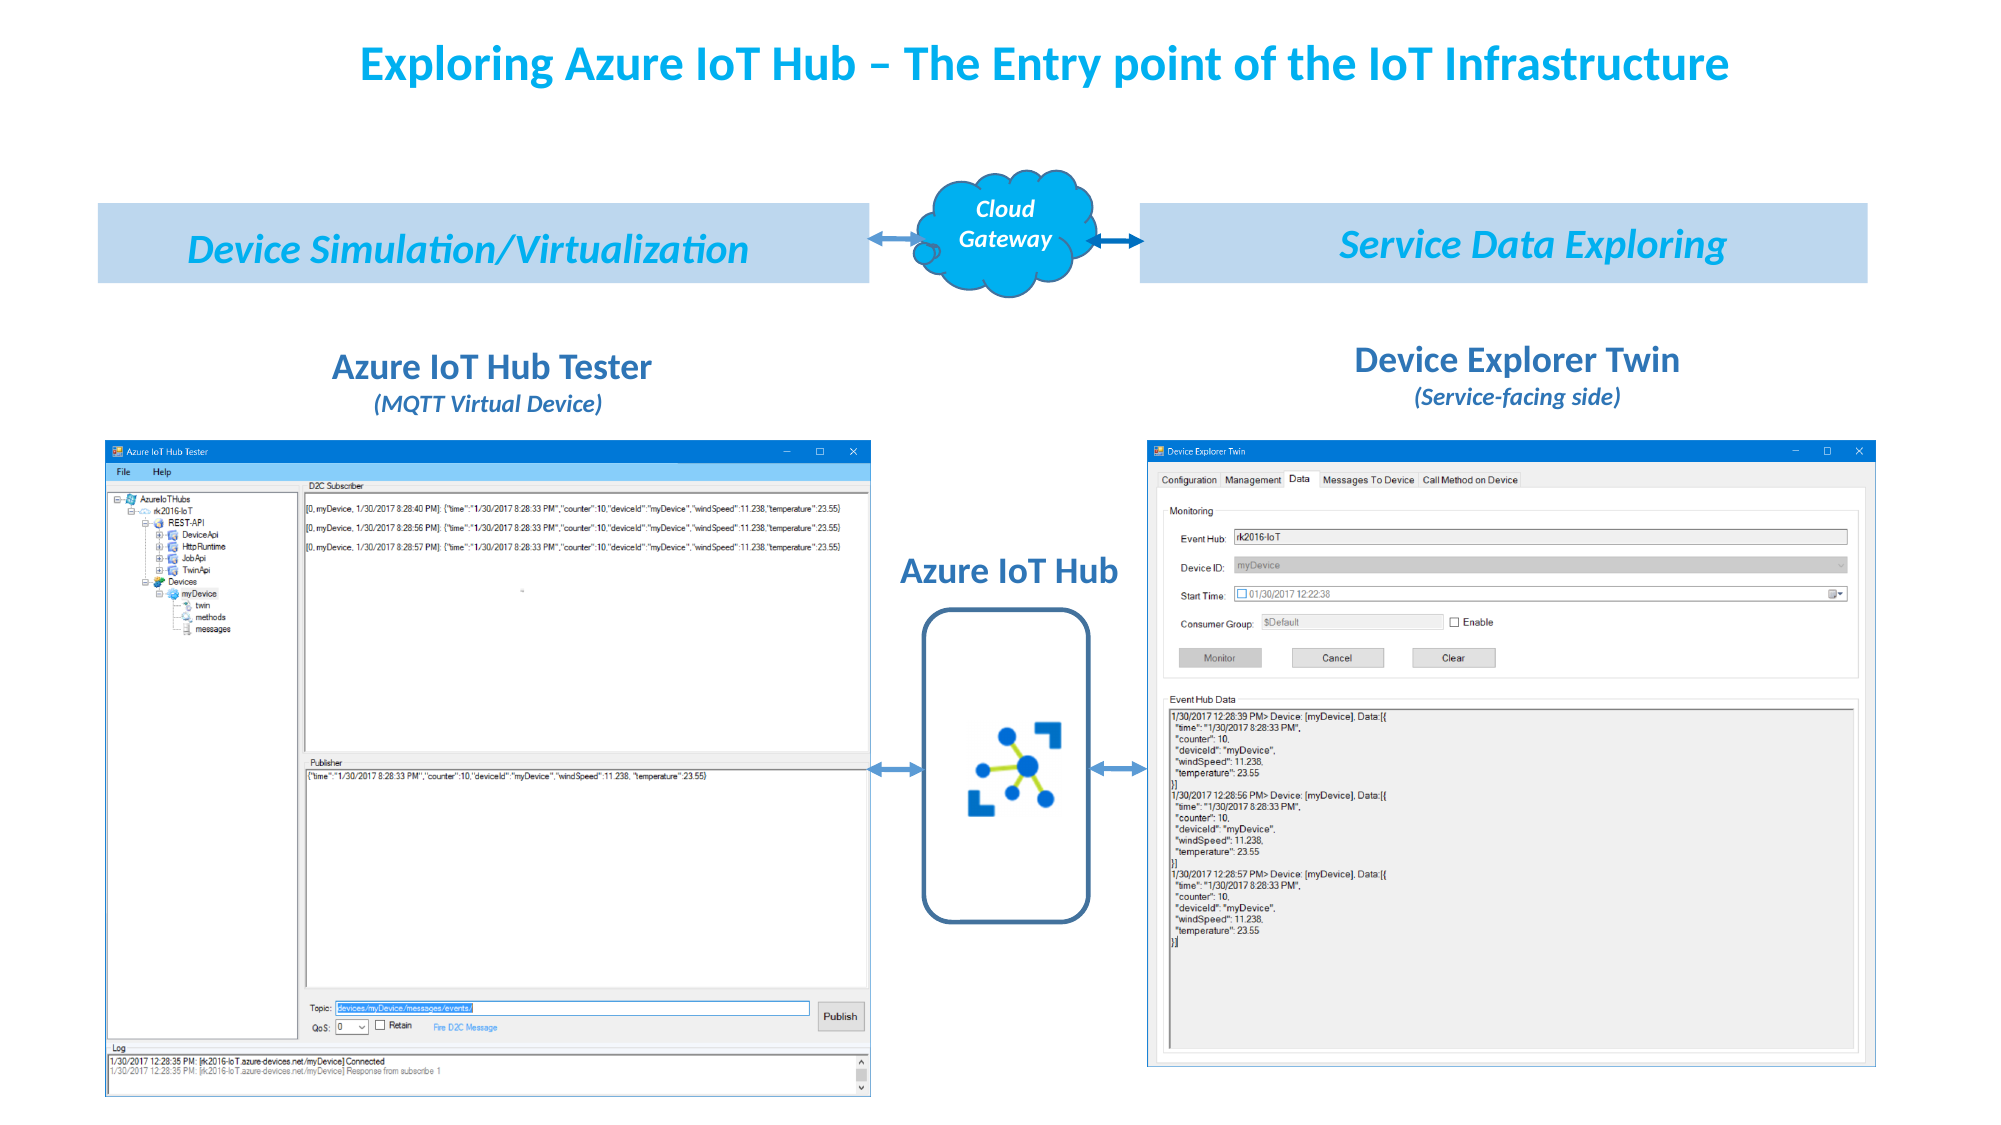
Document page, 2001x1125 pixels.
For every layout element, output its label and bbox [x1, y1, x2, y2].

text_box [97, 23, 1888, 1097]
